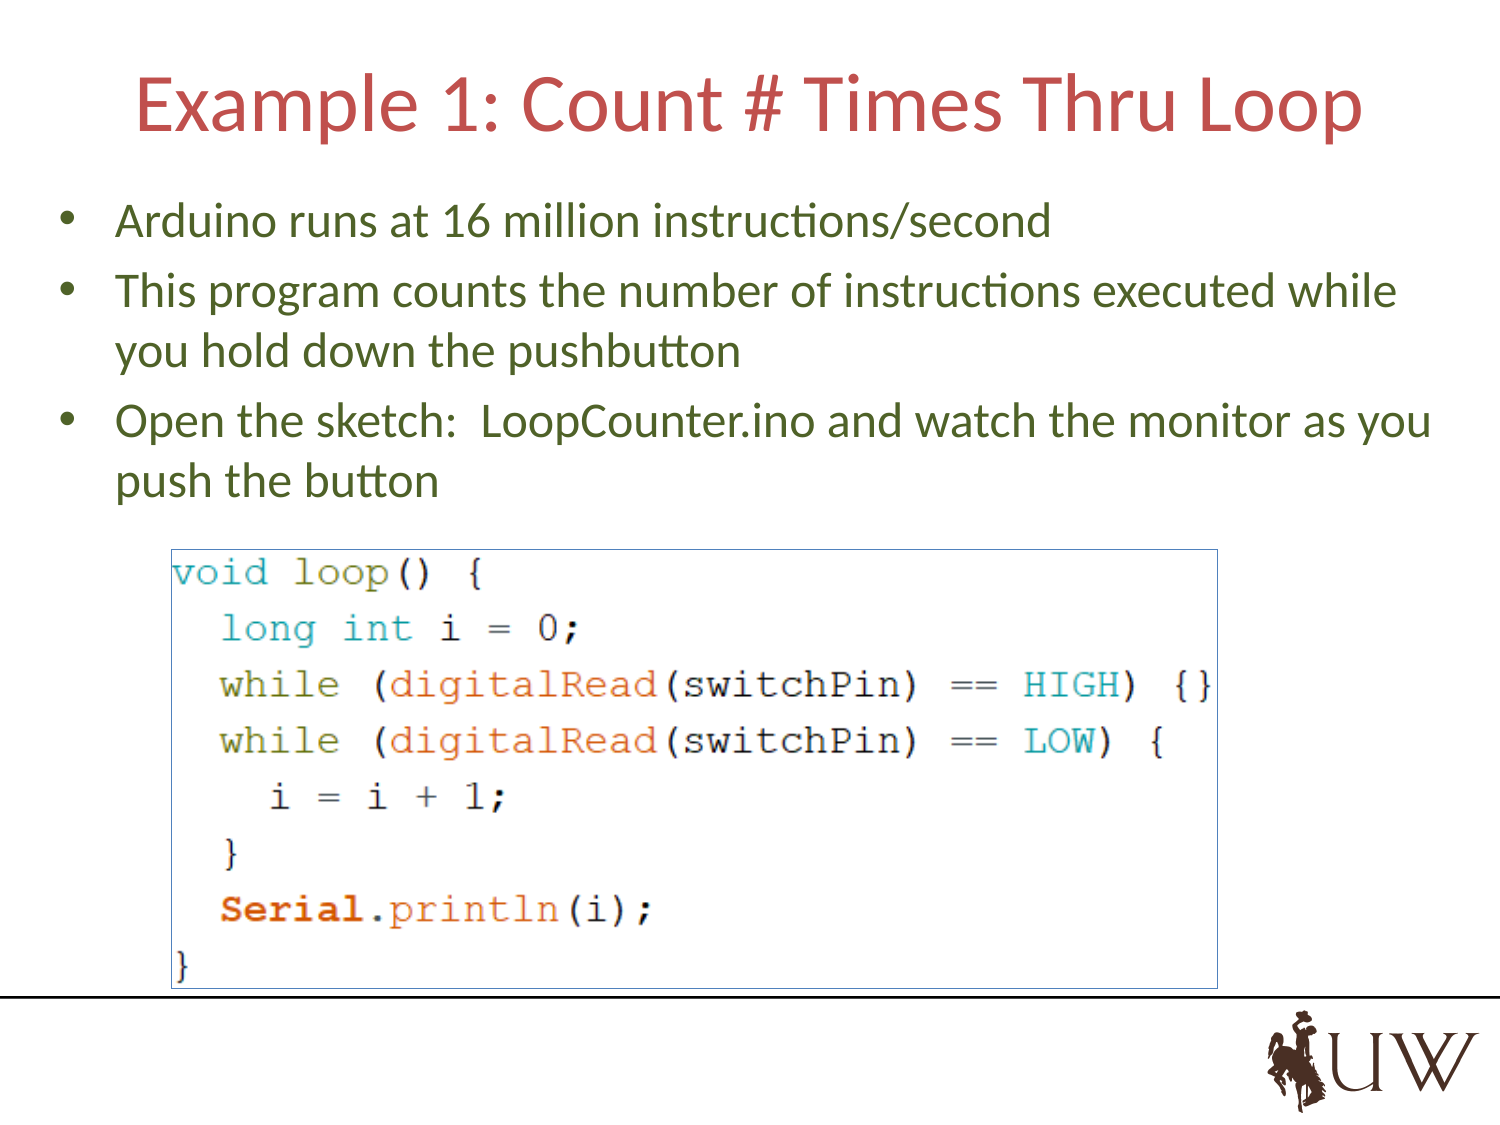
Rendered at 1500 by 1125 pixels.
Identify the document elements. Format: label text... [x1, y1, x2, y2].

title Example 1: Count # Times Thru Loop [75, 40, 1425, 158]
list Arduino runs at 16 million instructions/second This program counts the number of instructions executed while you hold down the pushbutton Open the sketch: LoopCounter.ino and watch the monitor as you push the button [43, 180, 1452, 513]
picture [0, 996, 1500, 1125]
picture [171, 548, 1219, 990]
